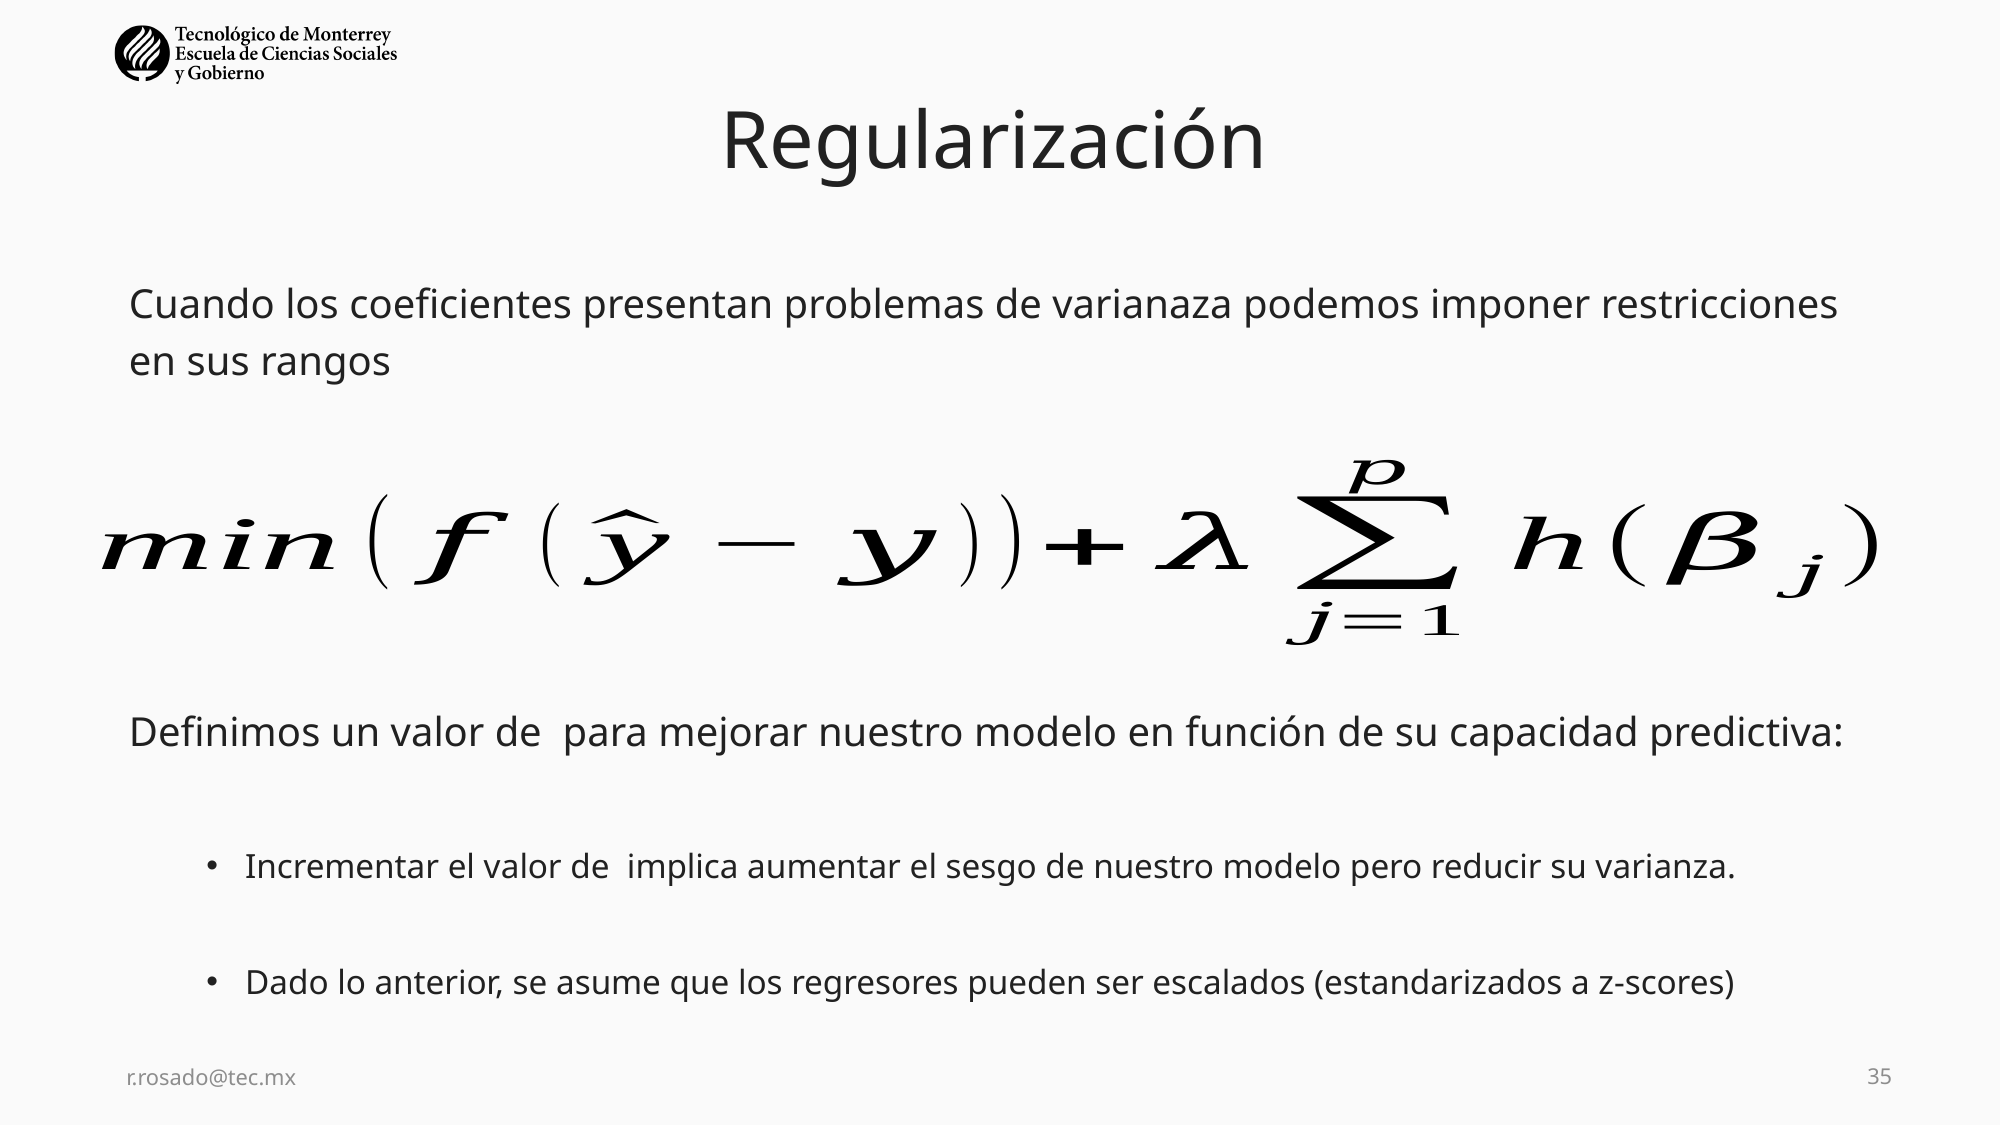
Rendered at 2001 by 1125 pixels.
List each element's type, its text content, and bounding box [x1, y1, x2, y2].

picture [111, 24, 399, 76]
slide_number 35 [1852, 1029, 1912, 1125]
title Regularización [96, 76, 1892, 210]
footer r.rosado@tec.mx [111, 1029, 1260, 1125]
